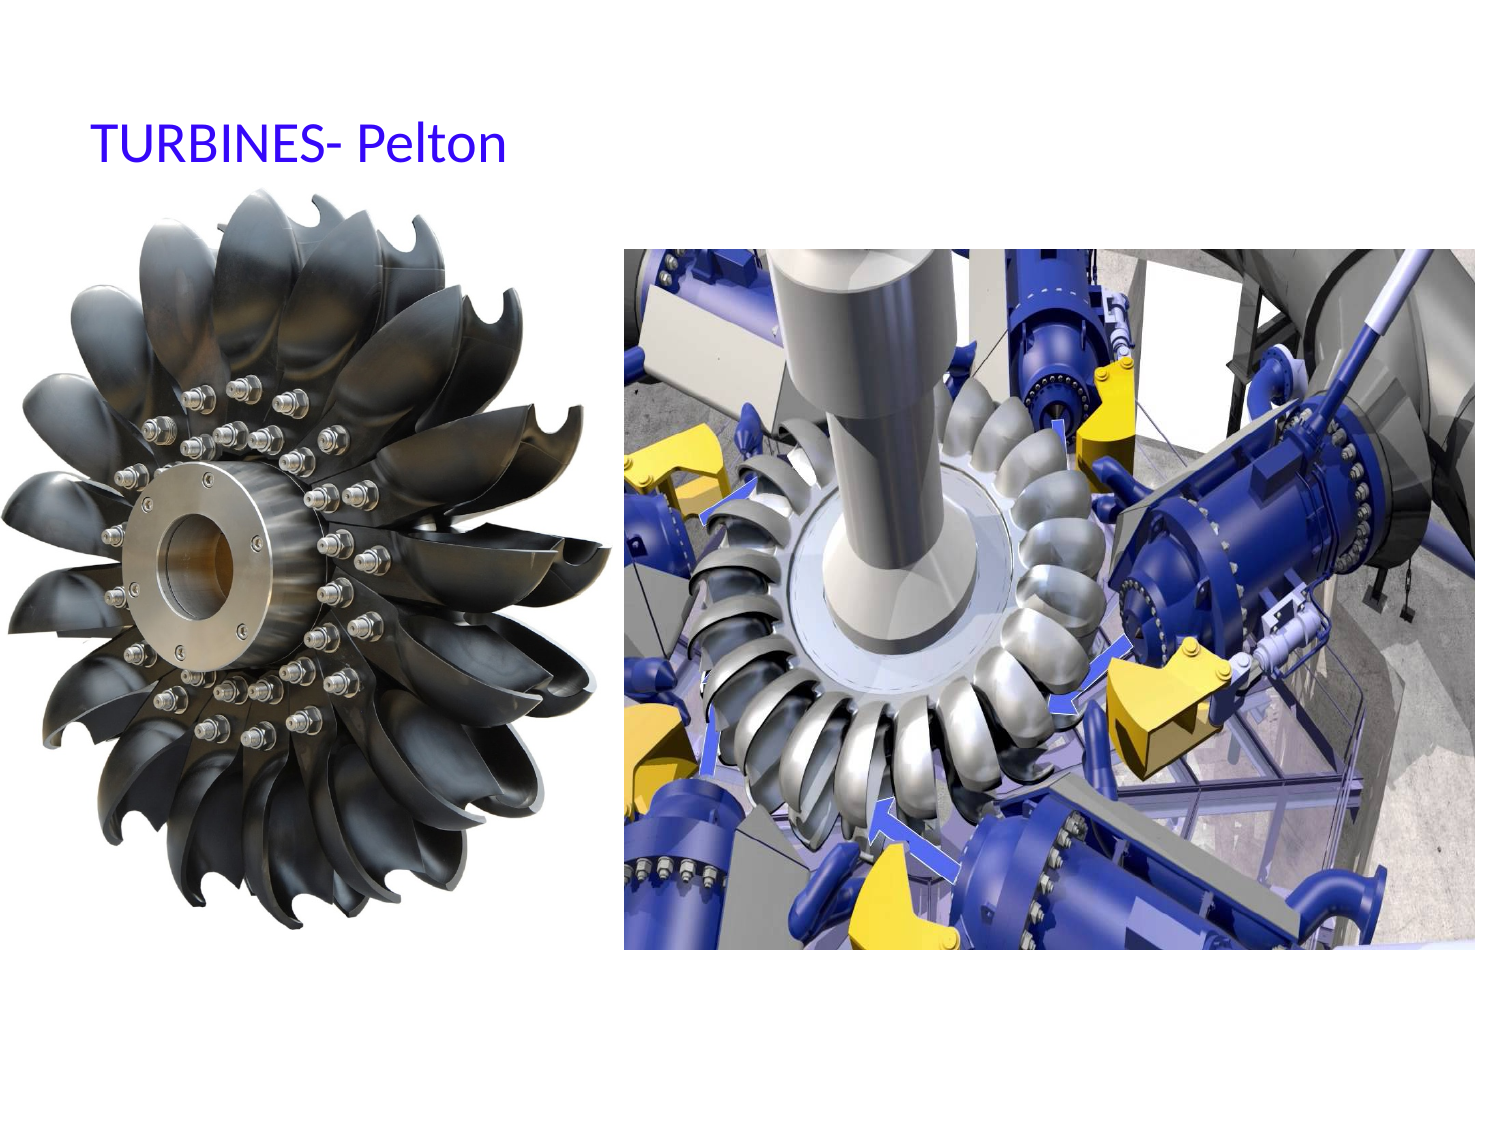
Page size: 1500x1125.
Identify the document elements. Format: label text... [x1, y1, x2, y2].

title TURBINES- Pelton [75, 45, 1425, 233]
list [624, 249, 1476, 951]
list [0, 187, 614, 931]
